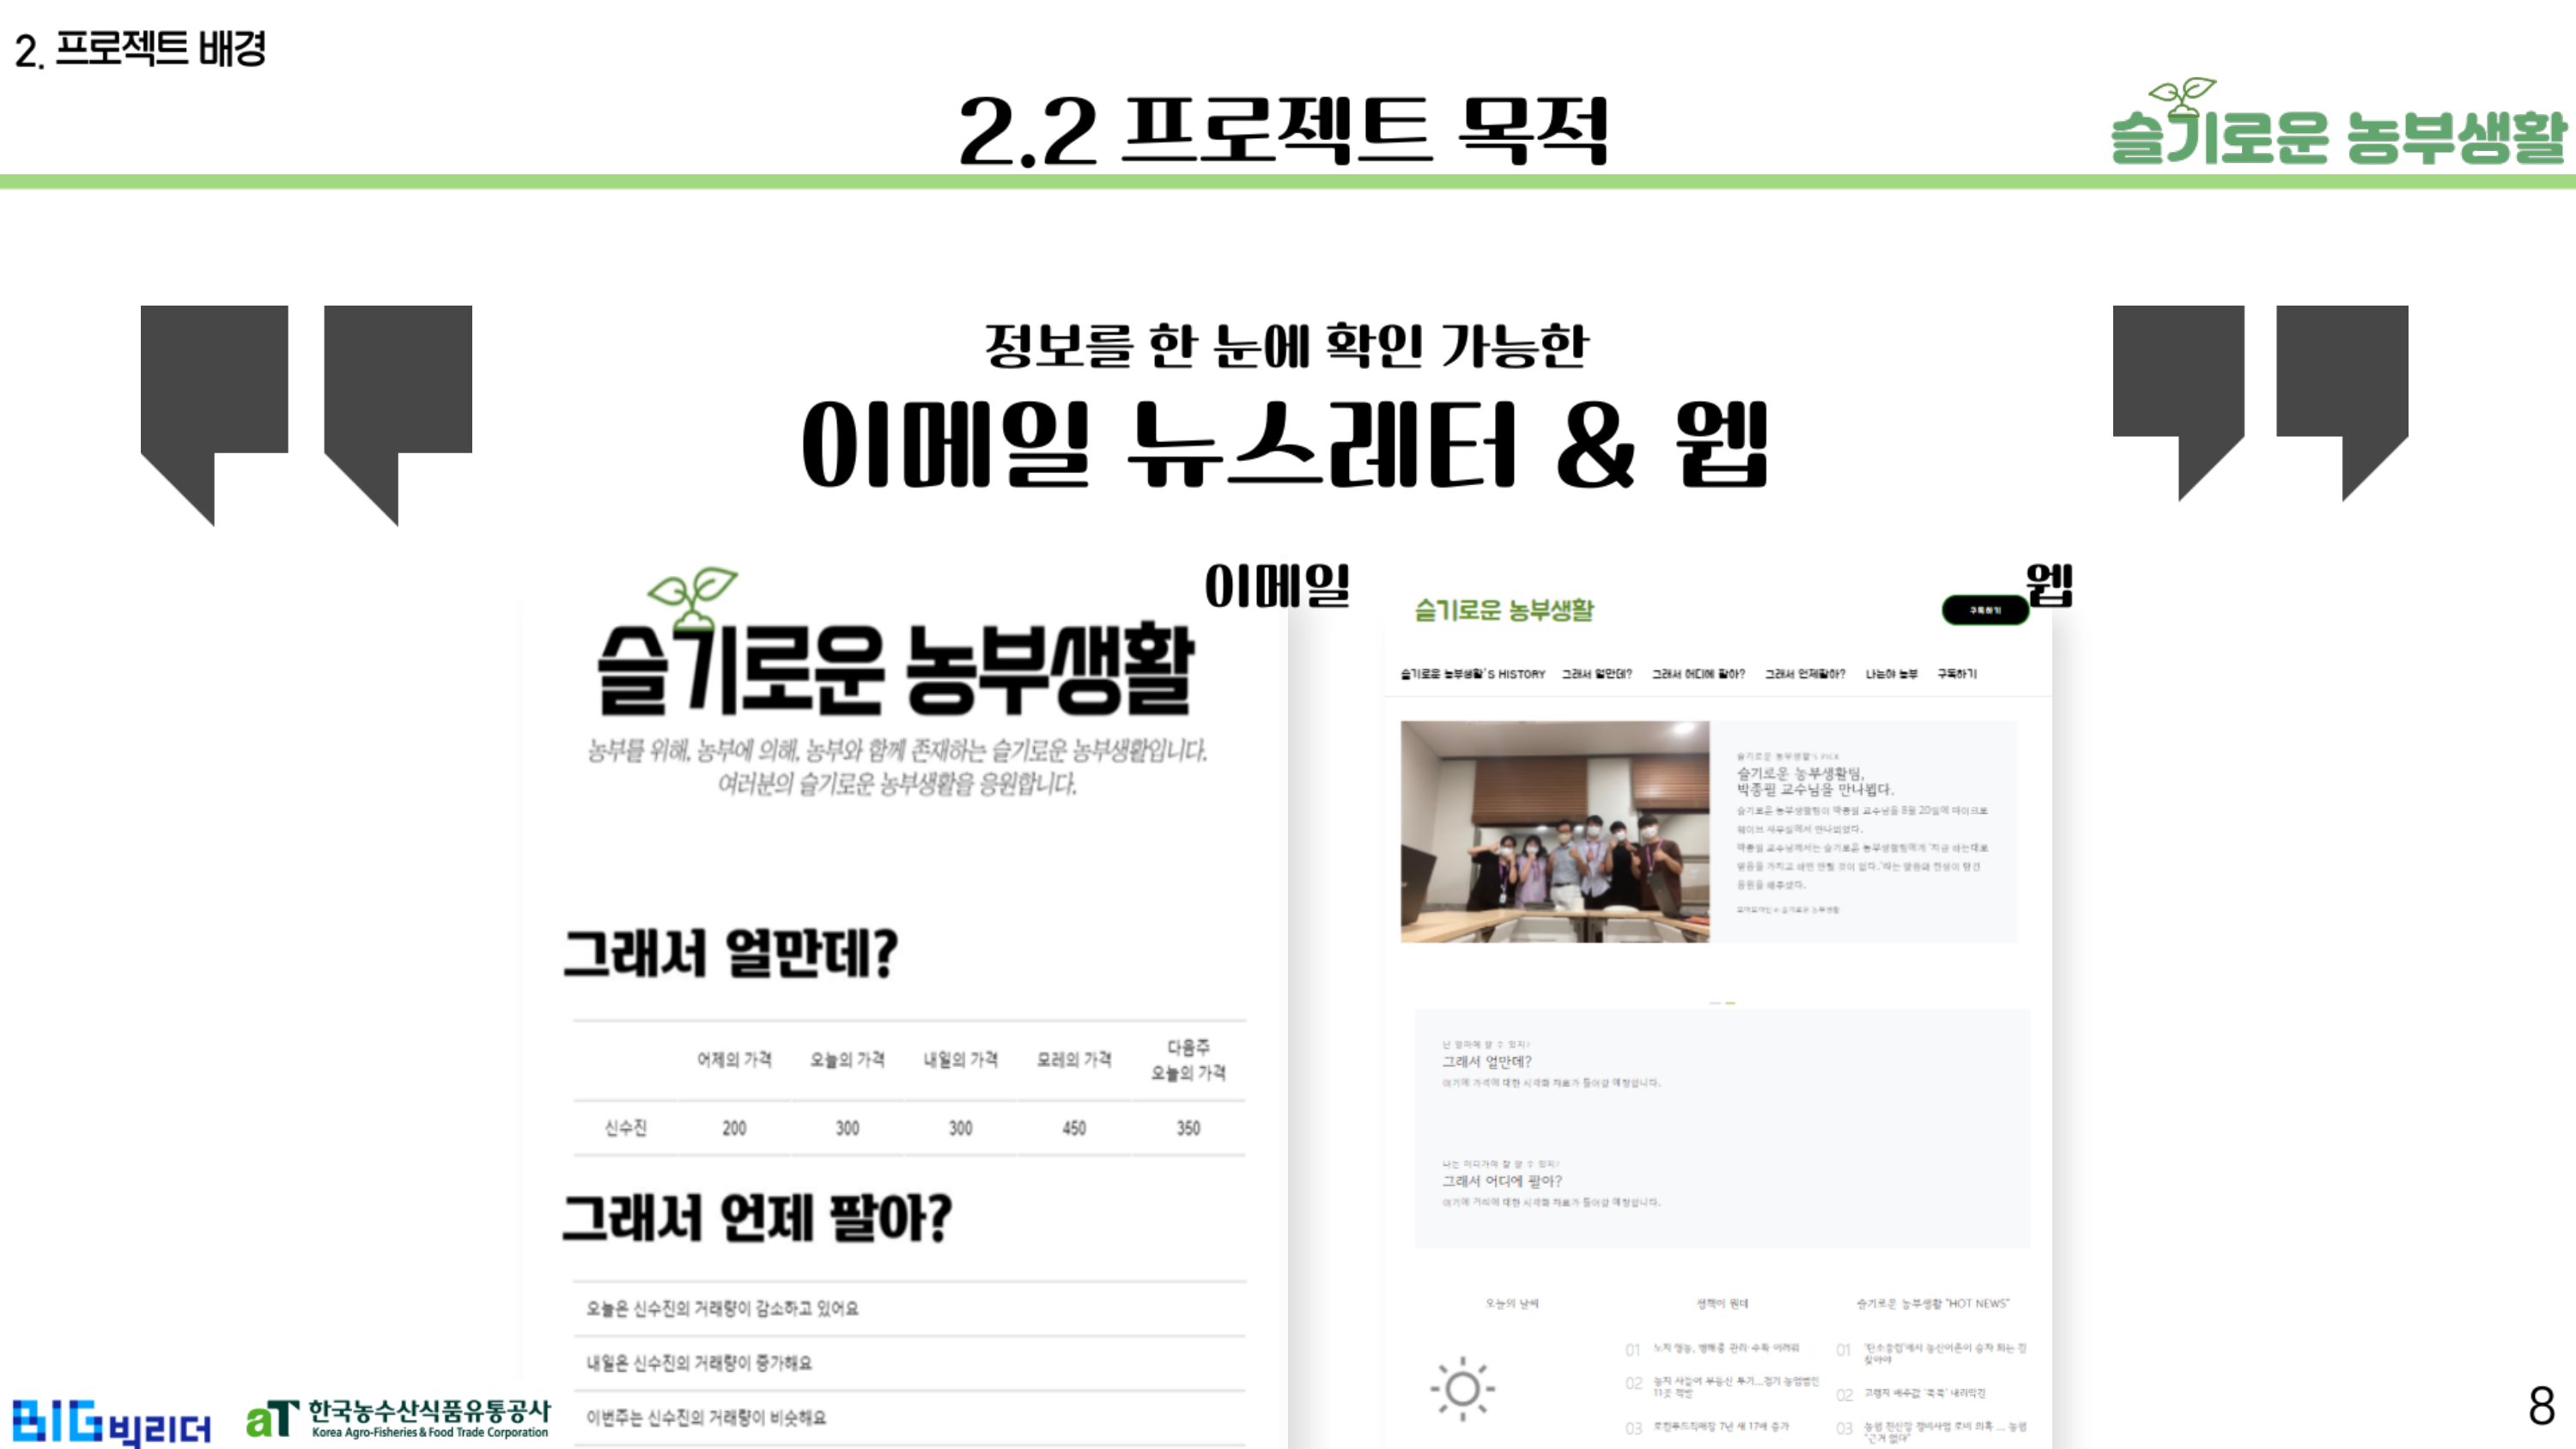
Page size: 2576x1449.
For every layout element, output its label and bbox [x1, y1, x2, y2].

picture [2518, 1365, 2576, 1449]
text_box [2113, 305, 2409, 503]
text_box [0, 174, 890, 190]
text_box [0, 1379, 570, 1449]
text_box [1659, 174, 2576, 190]
picture [8, 15, 288, 96]
picture [161, 61, 2576, 1449]
text_box [1385, 578, 2052, 1449]
text_box [141, 305, 473, 527]
text_box [2104, 77, 2576, 179]
text_box [523, 554, 1288, 1449]
